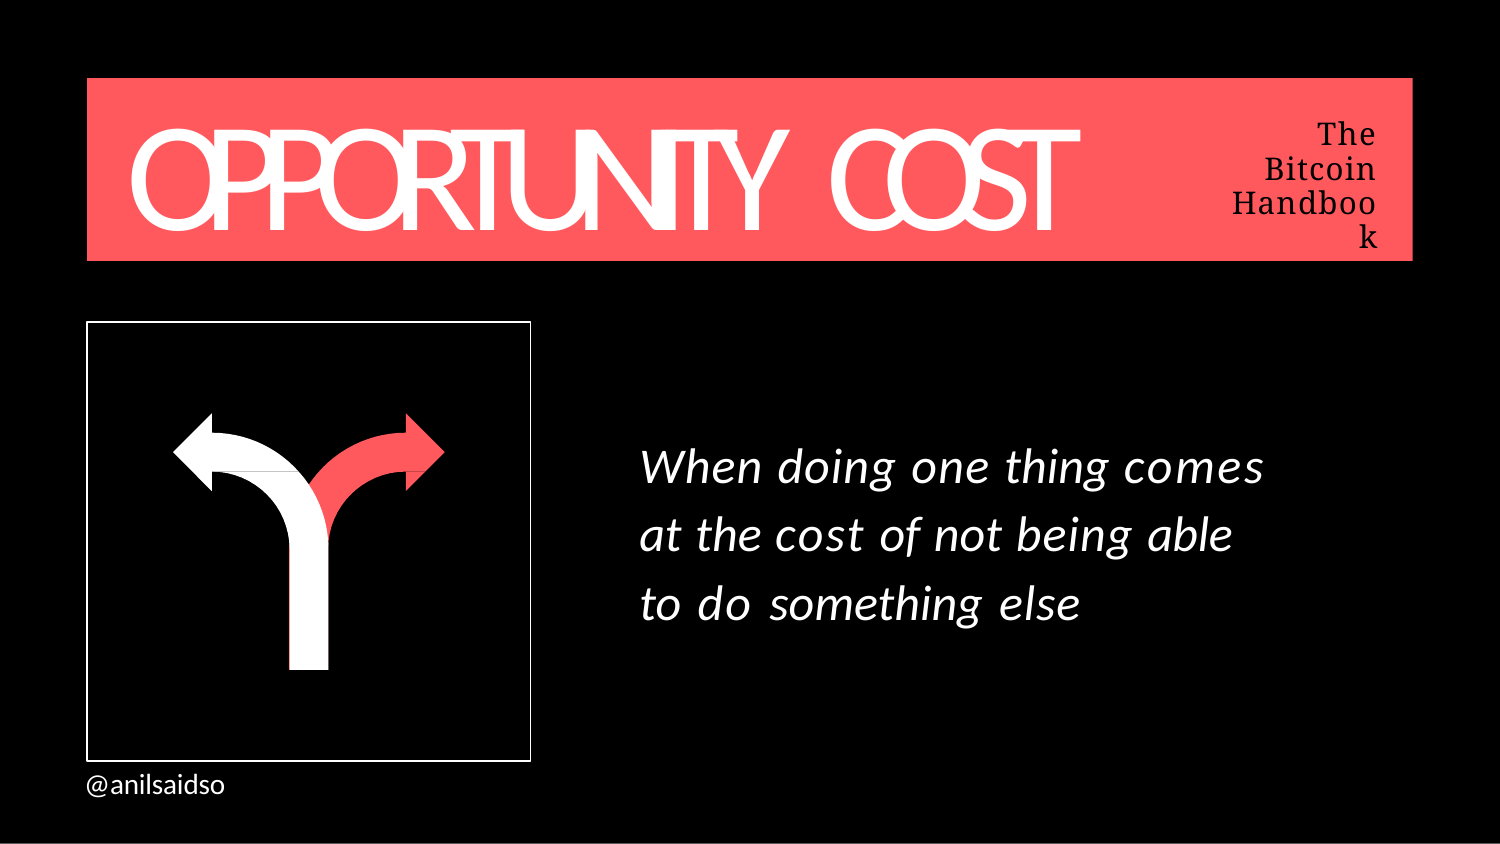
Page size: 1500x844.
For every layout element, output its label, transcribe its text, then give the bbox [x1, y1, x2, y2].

text_box @anilsaidso [82, 763, 233, 801]
text_box The Bitcoin Handbook [1213, 111, 1379, 255]
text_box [172, 413, 445, 671]
text_box [87, 78, 123, 261]
title OPPORTUNITY COST [123, 71, 1184, 262]
text_box When doing one thing comes at the cost of not being able to do something else [637, 422, 1274, 631]
text_box [1184, 78, 1413, 261]
text_box [87, 322, 531, 762]
